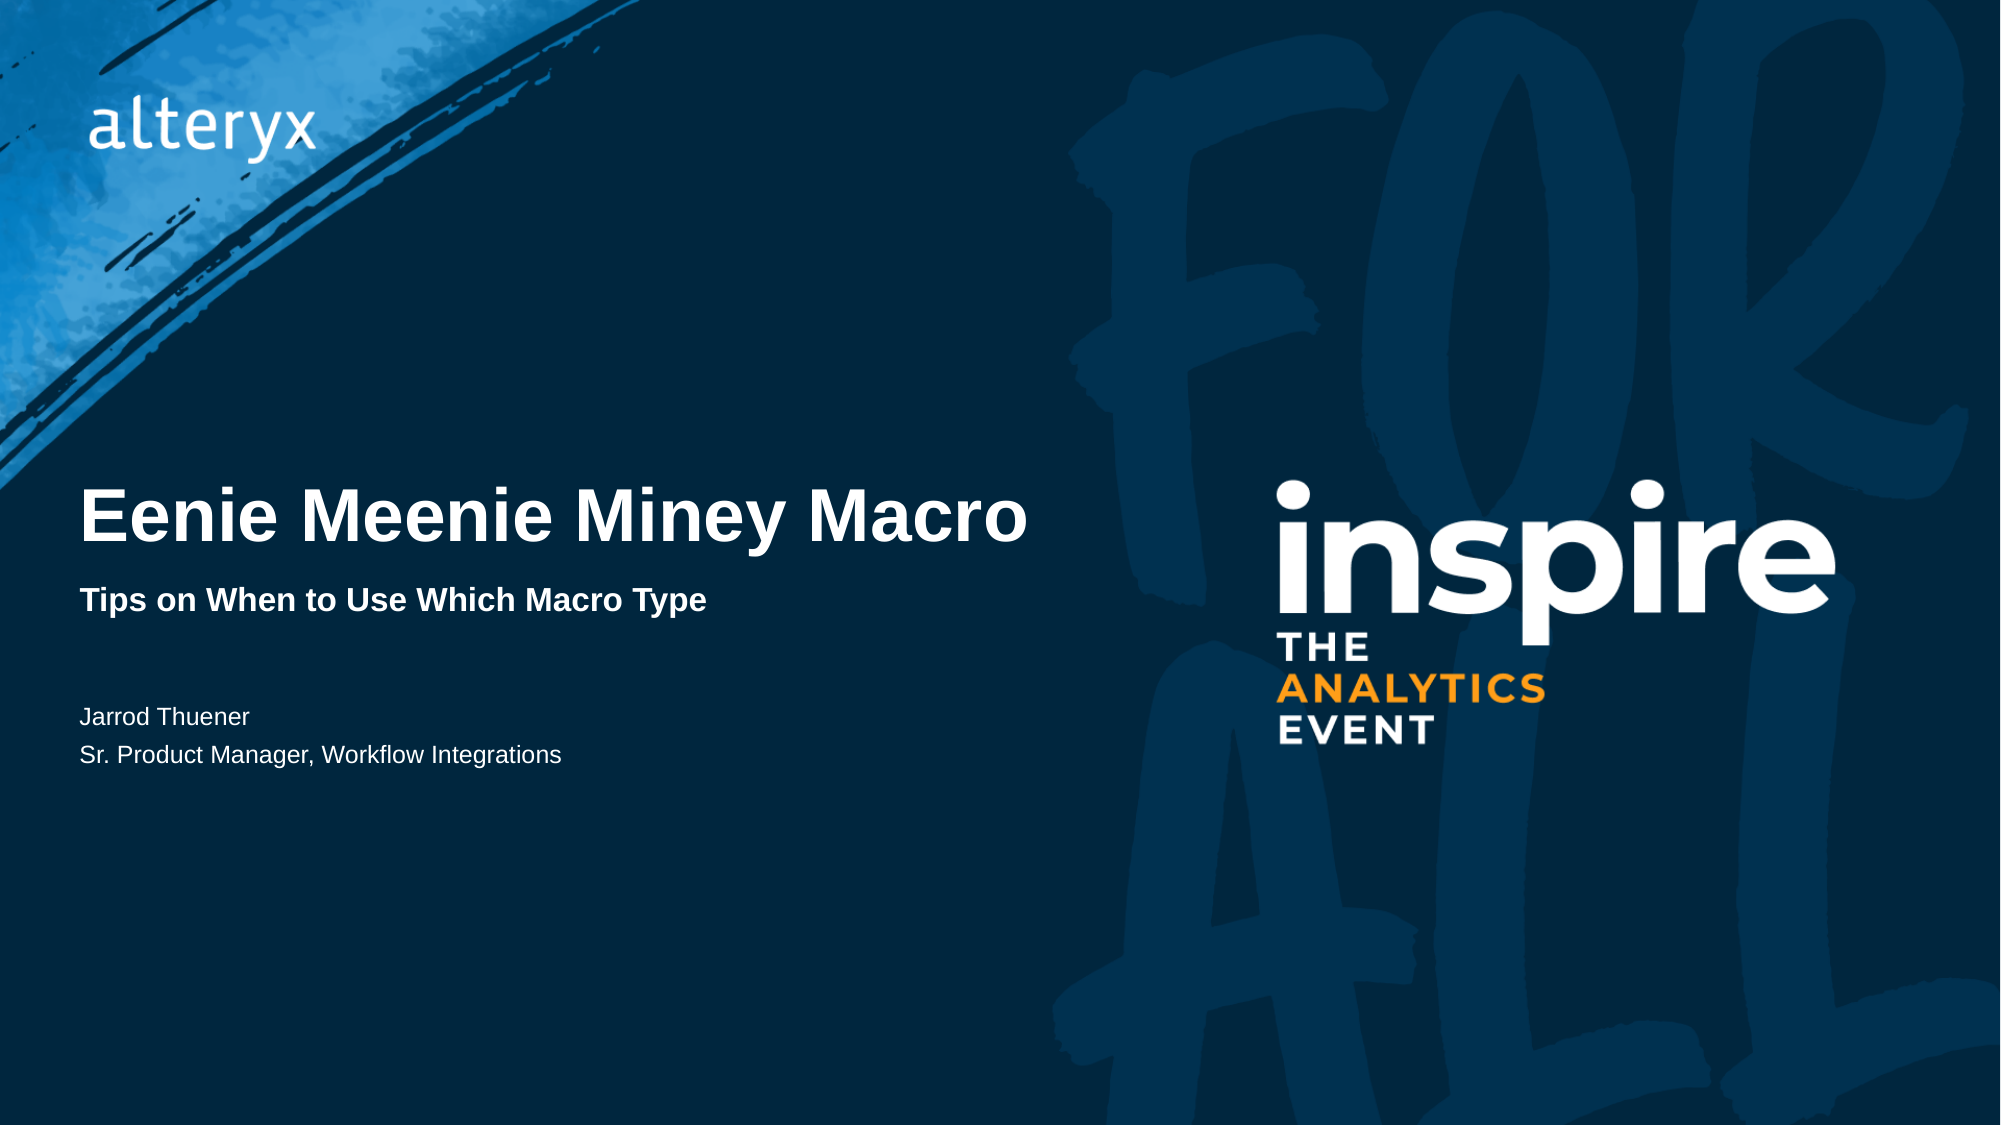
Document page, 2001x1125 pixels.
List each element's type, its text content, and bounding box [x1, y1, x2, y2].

list Eenie Meenie Miney Macro Tips on When to Use Which Macro Type [64, 459, 1087, 652]
picture [0, 0, 2001, 1125]
list Jarrod Thuener Sr. Product Manager, Workflow Integrations [64, 693, 1087, 804]
